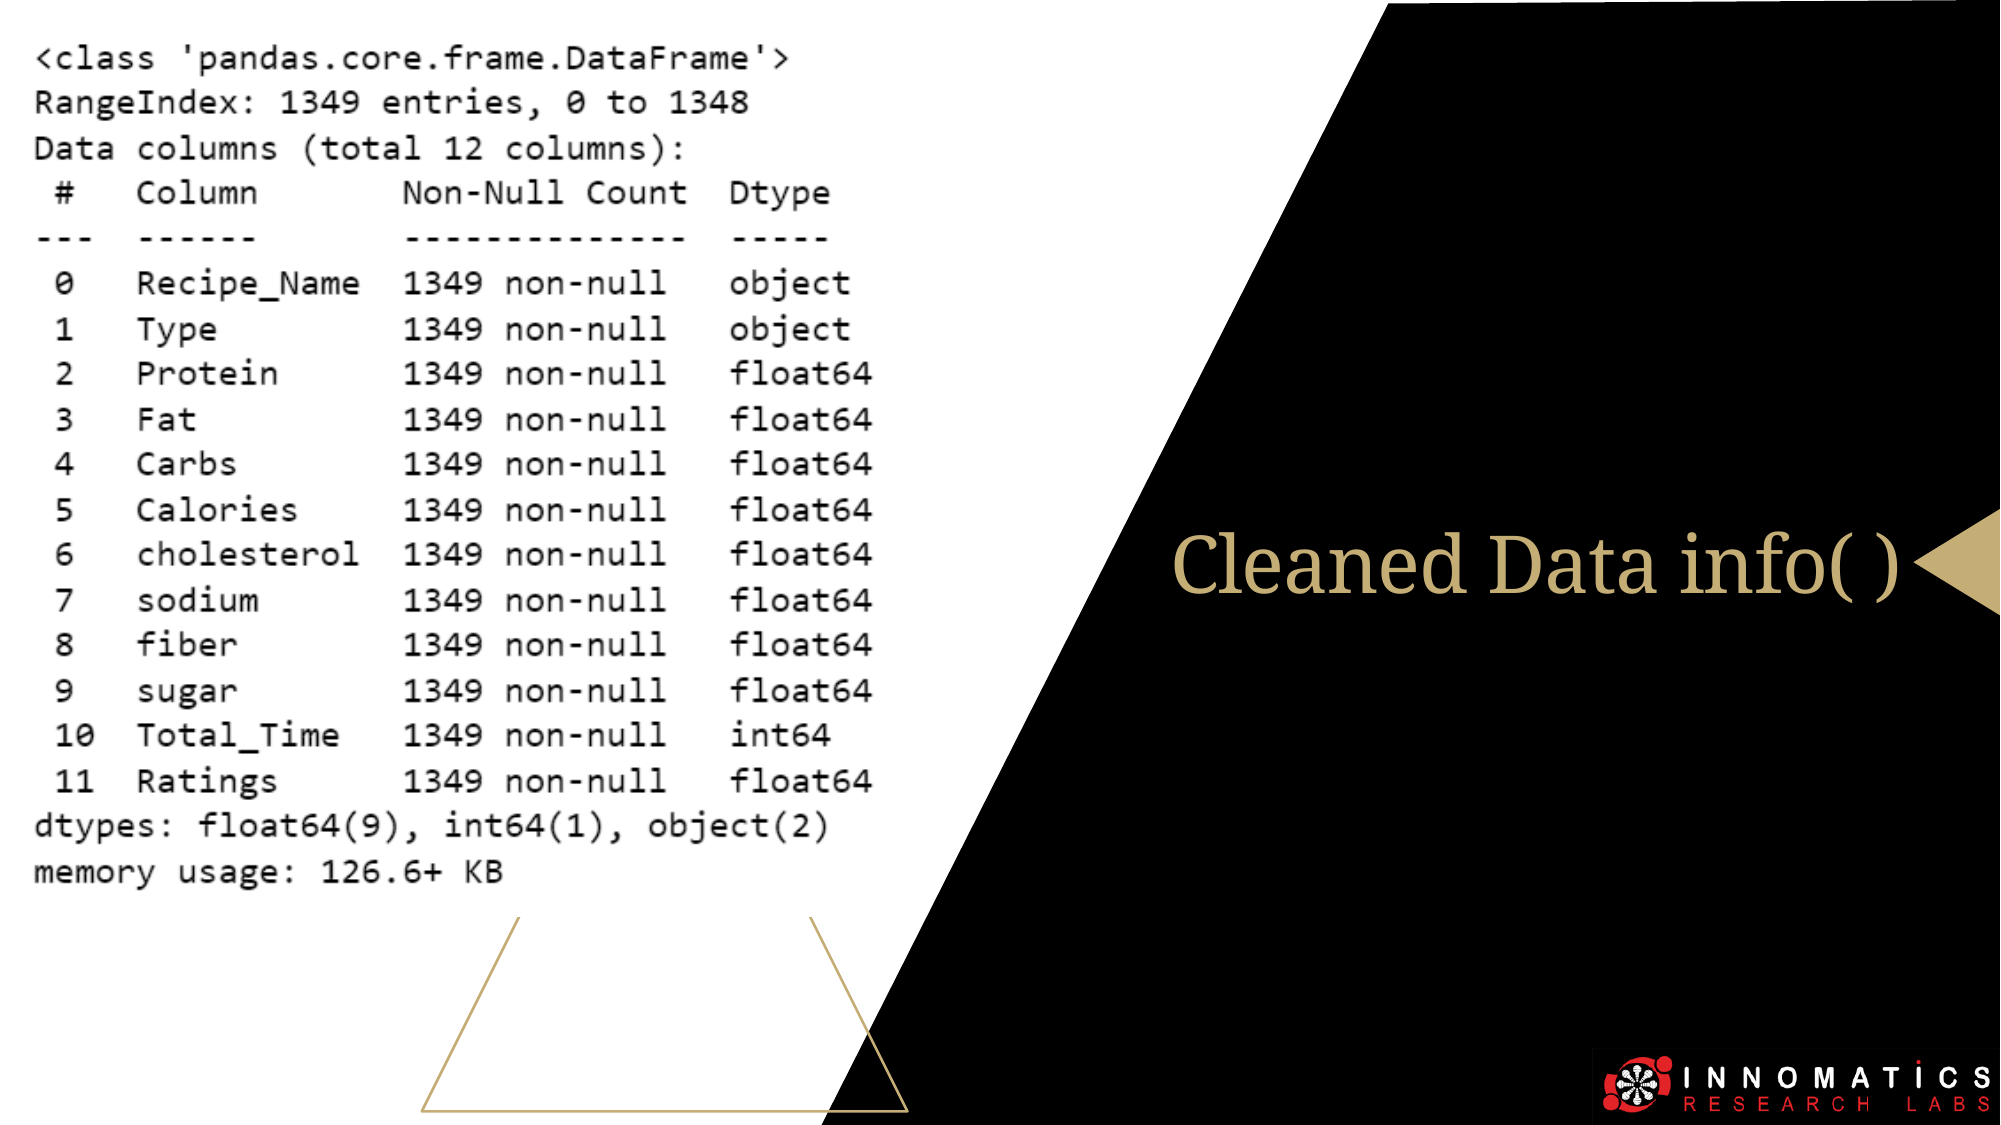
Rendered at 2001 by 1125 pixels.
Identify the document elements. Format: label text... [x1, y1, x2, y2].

title Cleaned Data info( ) [999, 464, 1917, 619]
picture [6, 19, 917, 918]
picture [1592, 1047, 2000, 1125]
